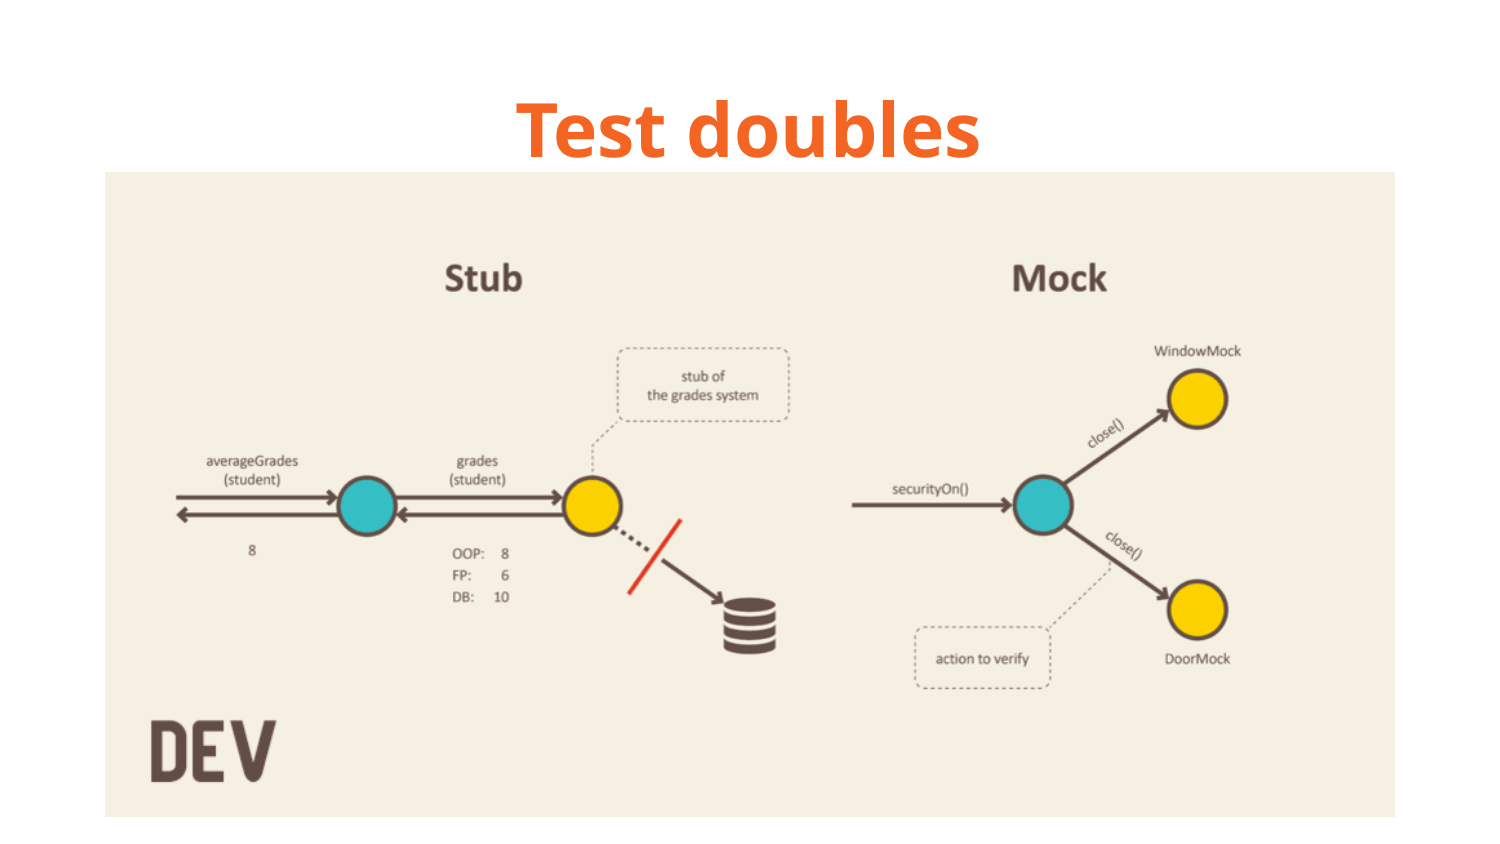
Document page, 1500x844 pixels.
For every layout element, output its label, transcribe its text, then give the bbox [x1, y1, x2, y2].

title Test doubles [49, 67, 1448, 173]
picture [105, 172, 1395, 817]
